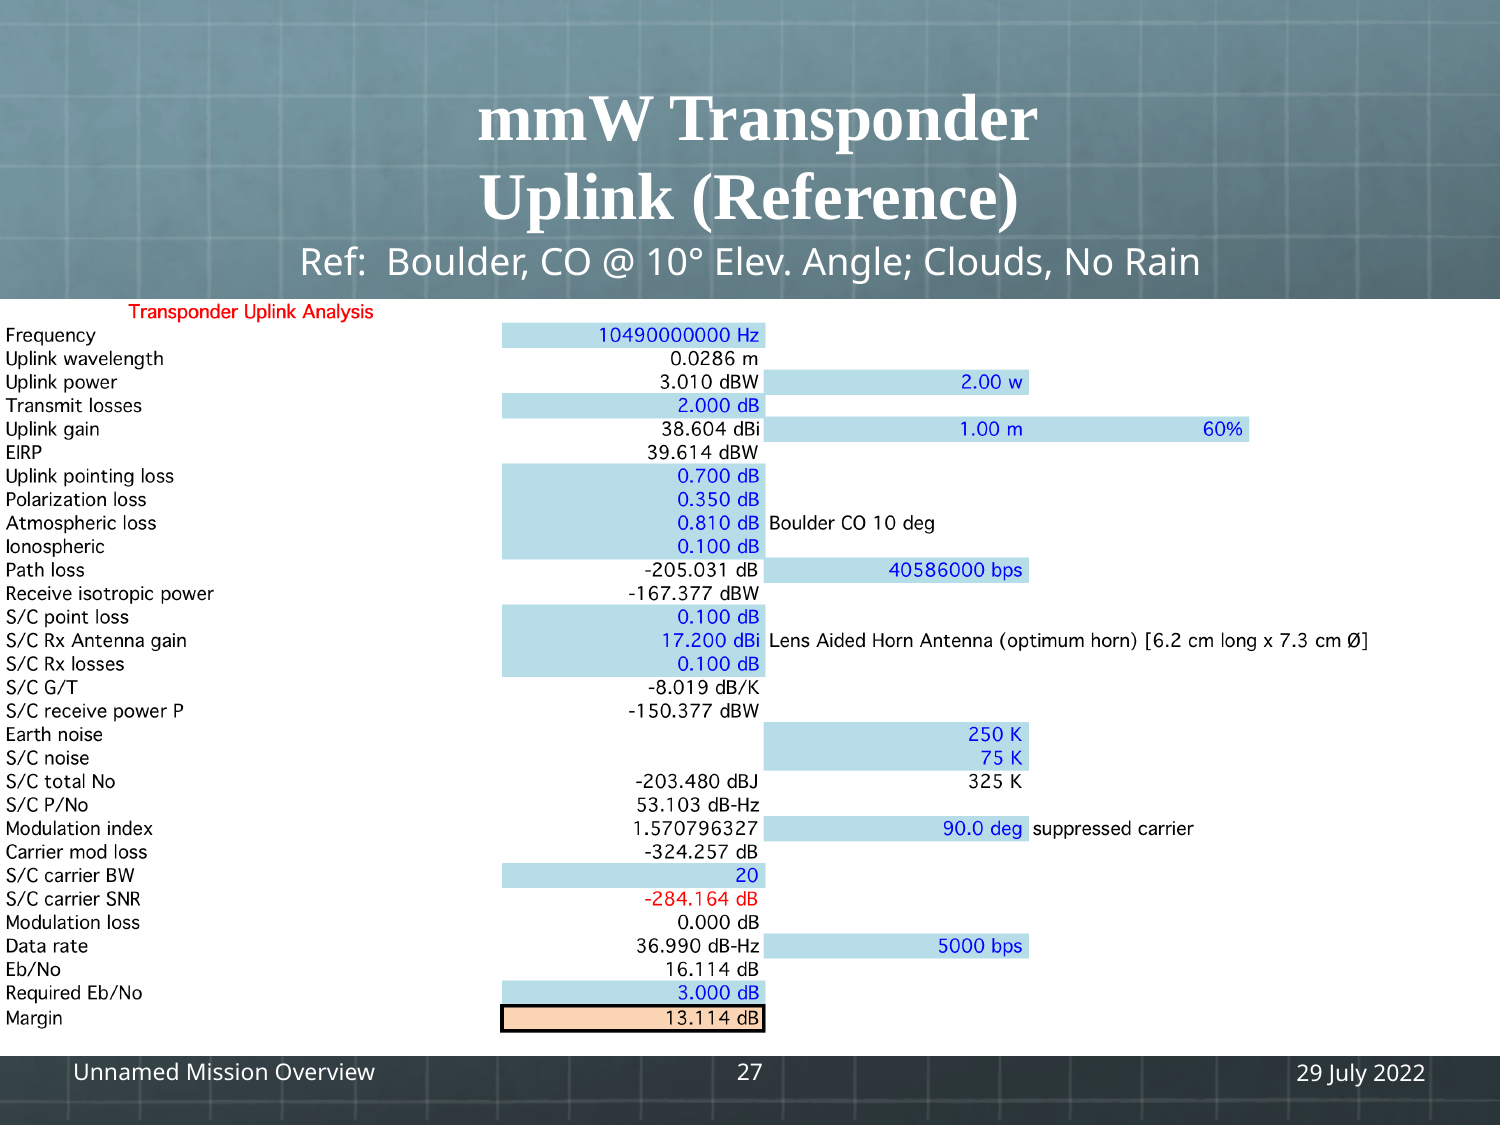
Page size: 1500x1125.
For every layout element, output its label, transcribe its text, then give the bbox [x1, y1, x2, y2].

picture [0, 0, 1500, 1125]
text_box Ref: Boulder, CO @ 10° Elev. Angle; Clouds, No Rain [284, 230, 1217, 276]
title mmW Transponder Uplink (Reference) [127, 17, 1372, 276]
